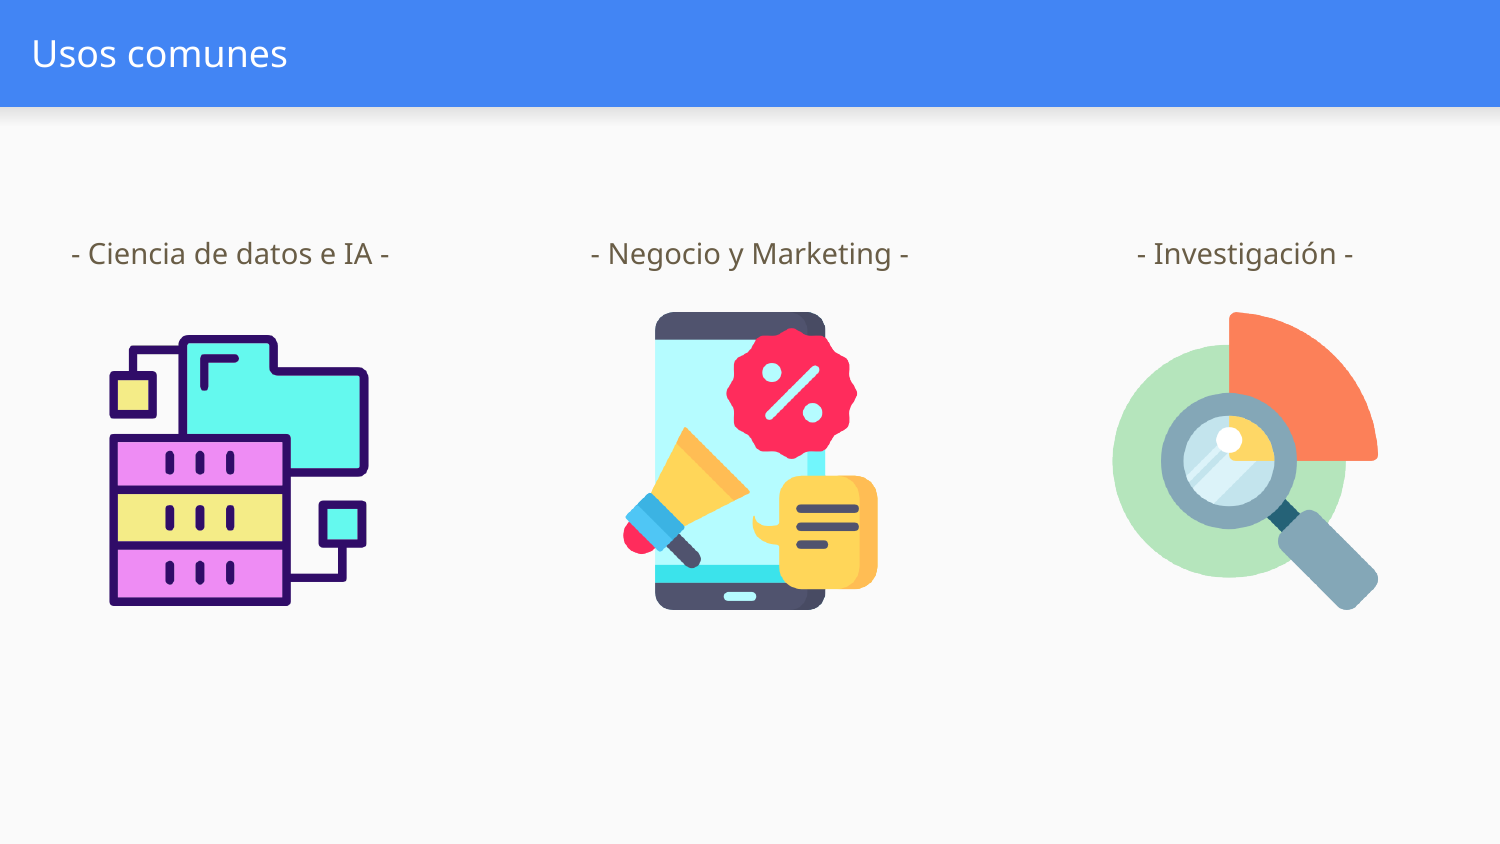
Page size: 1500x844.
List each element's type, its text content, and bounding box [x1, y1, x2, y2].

text_box - Ciencia de datos e IA - [18, 220, 443, 301]
picture [601, 312, 899, 610]
text_box - Negocio y Marketing - [537, 220, 963, 301]
text_box - Investigación - [1032, 220, 1458, 301]
picture [43, 275, 434, 666]
picture [1096, 312, 1395, 610]
title Usos comunes [16, 2, 314, 102]
